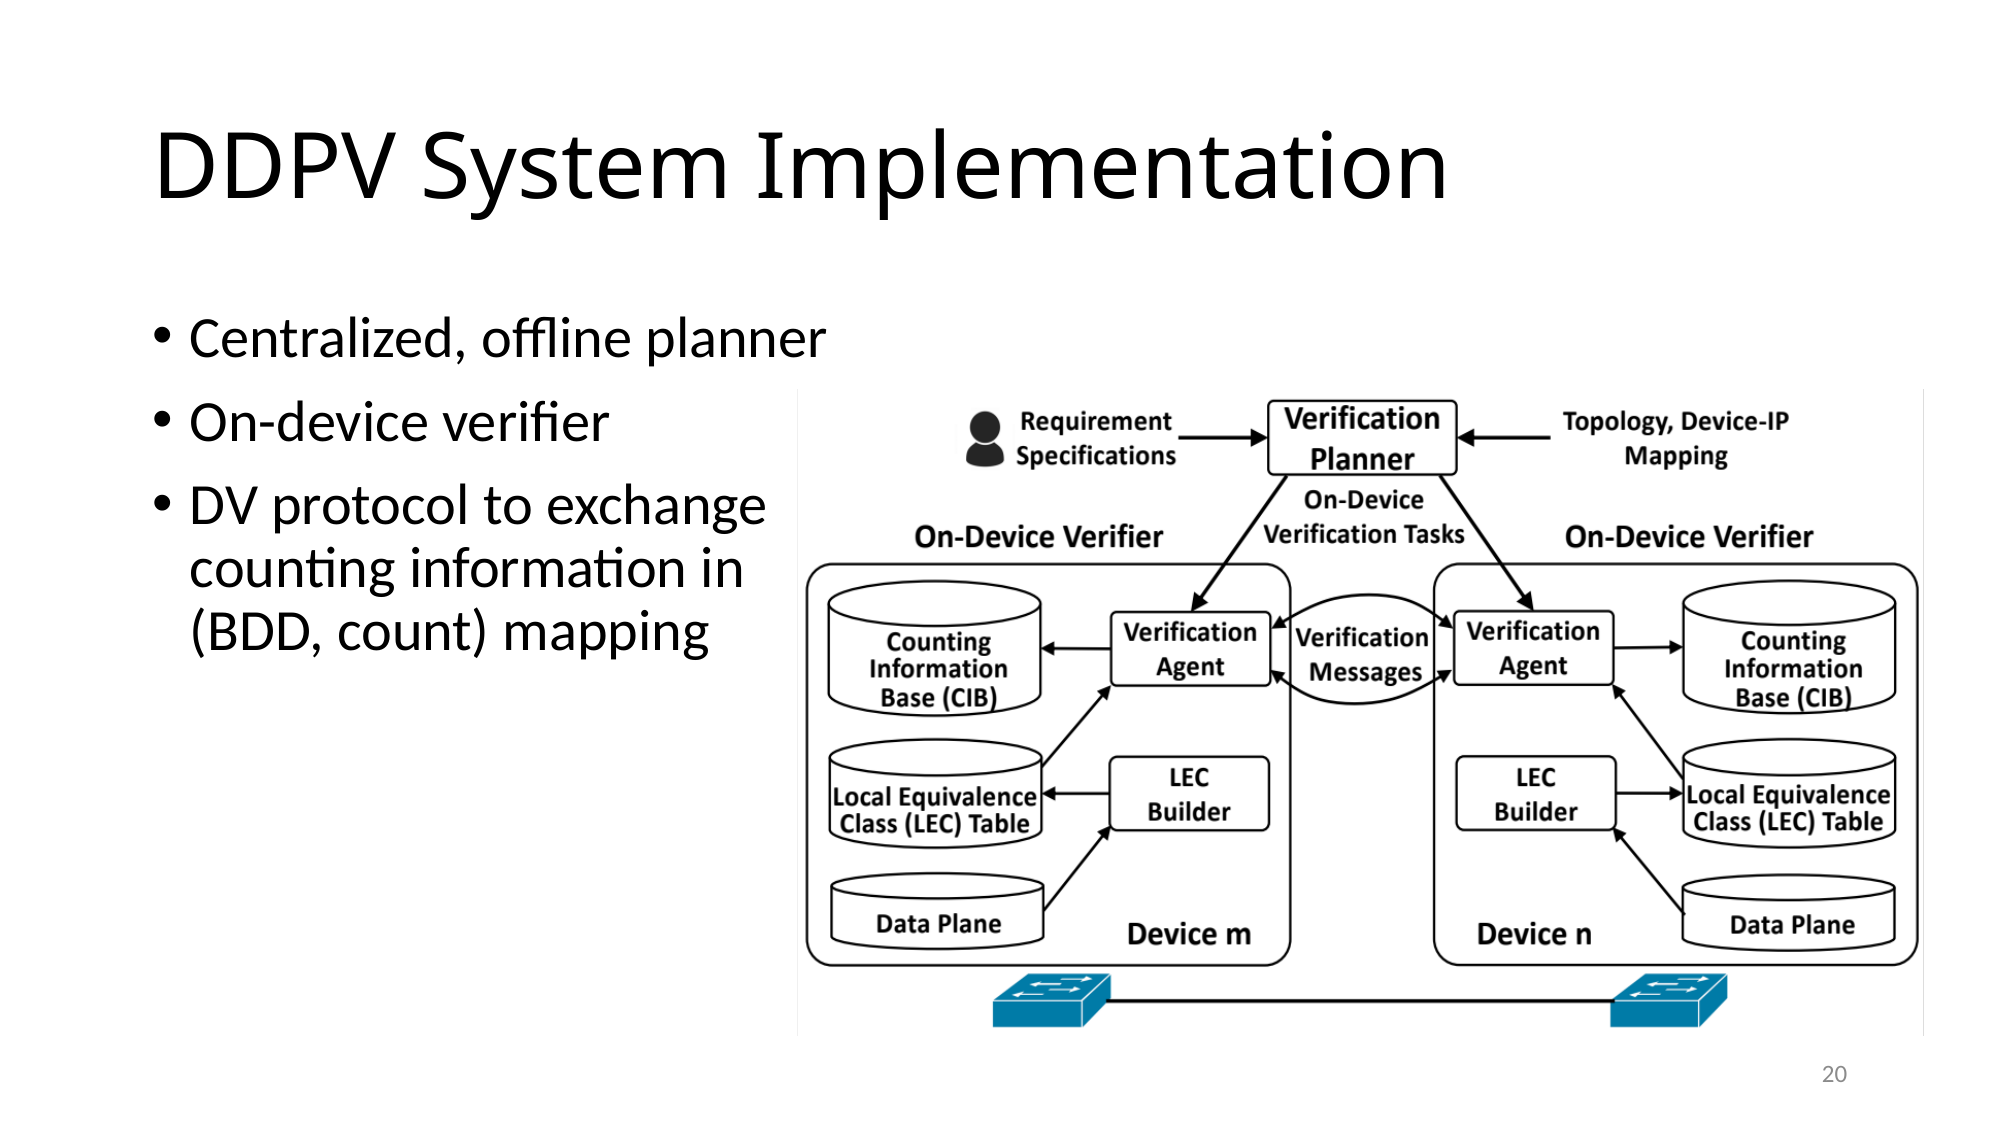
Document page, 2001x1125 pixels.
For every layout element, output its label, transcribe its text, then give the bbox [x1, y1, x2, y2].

title DDPV System Implementation [137, 59, 1863, 278]
slide_number 20 [1412, 1042, 1863, 1103]
list Centralized, offline planner On-device verifier DV protocol to exchange counting information in (BDD, count) mapping [137, 299, 845, 1014]
picture [794, 389, 1926, 1036]
